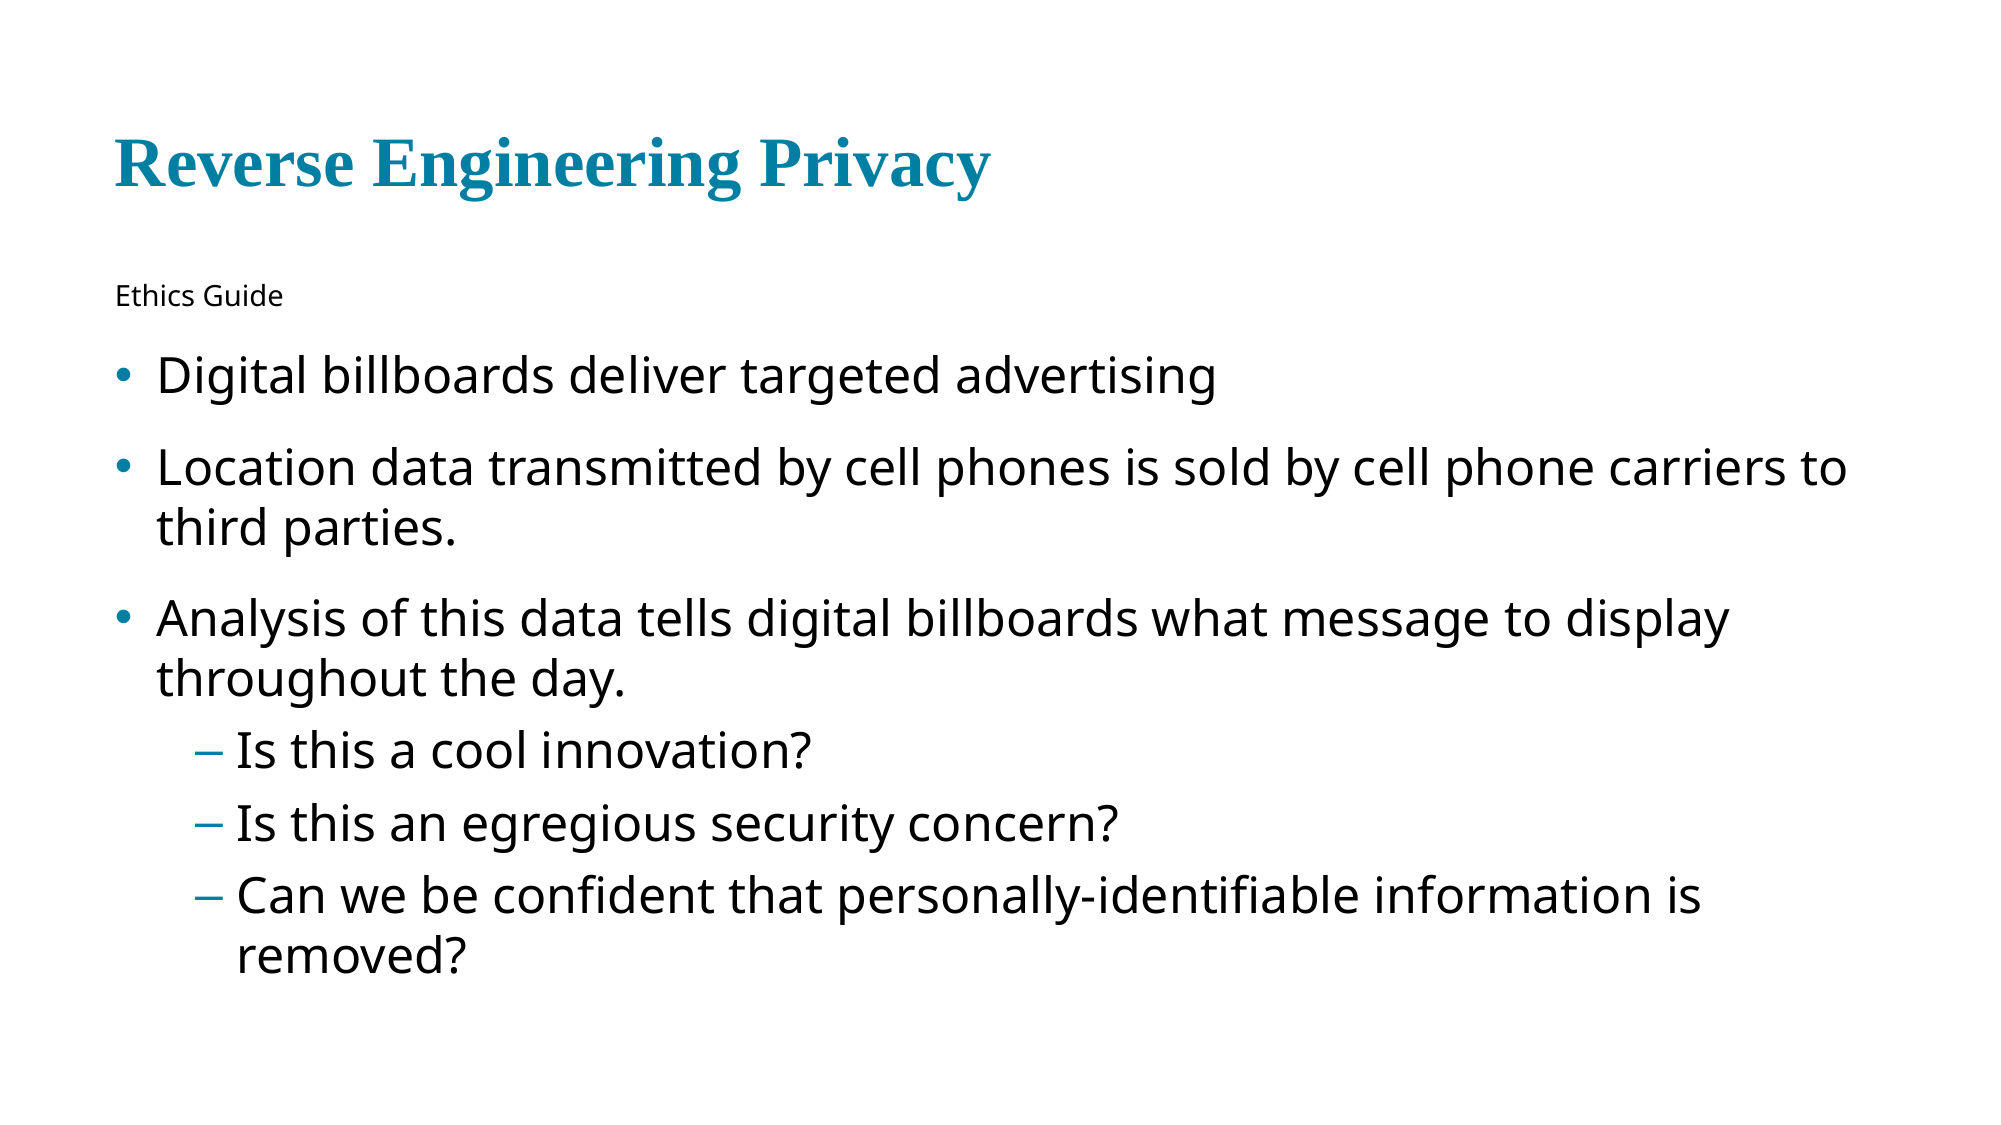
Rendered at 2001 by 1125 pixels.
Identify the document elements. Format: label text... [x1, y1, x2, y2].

list Ethics Guide Digital billboards deliver targeted advertising Location data transmitted by cell phones is sold by cell phone carriers to third parties. Analysis of this data tells digital billboards what message to display throughout the day. Is this a cool innovation? Is this an egregious security concern? Can we be confident that personally-identifiable information is removed? [99, 262, 1900, 1005]
title Reverse Engineering Privacy [99, 35, 1900, 216]
